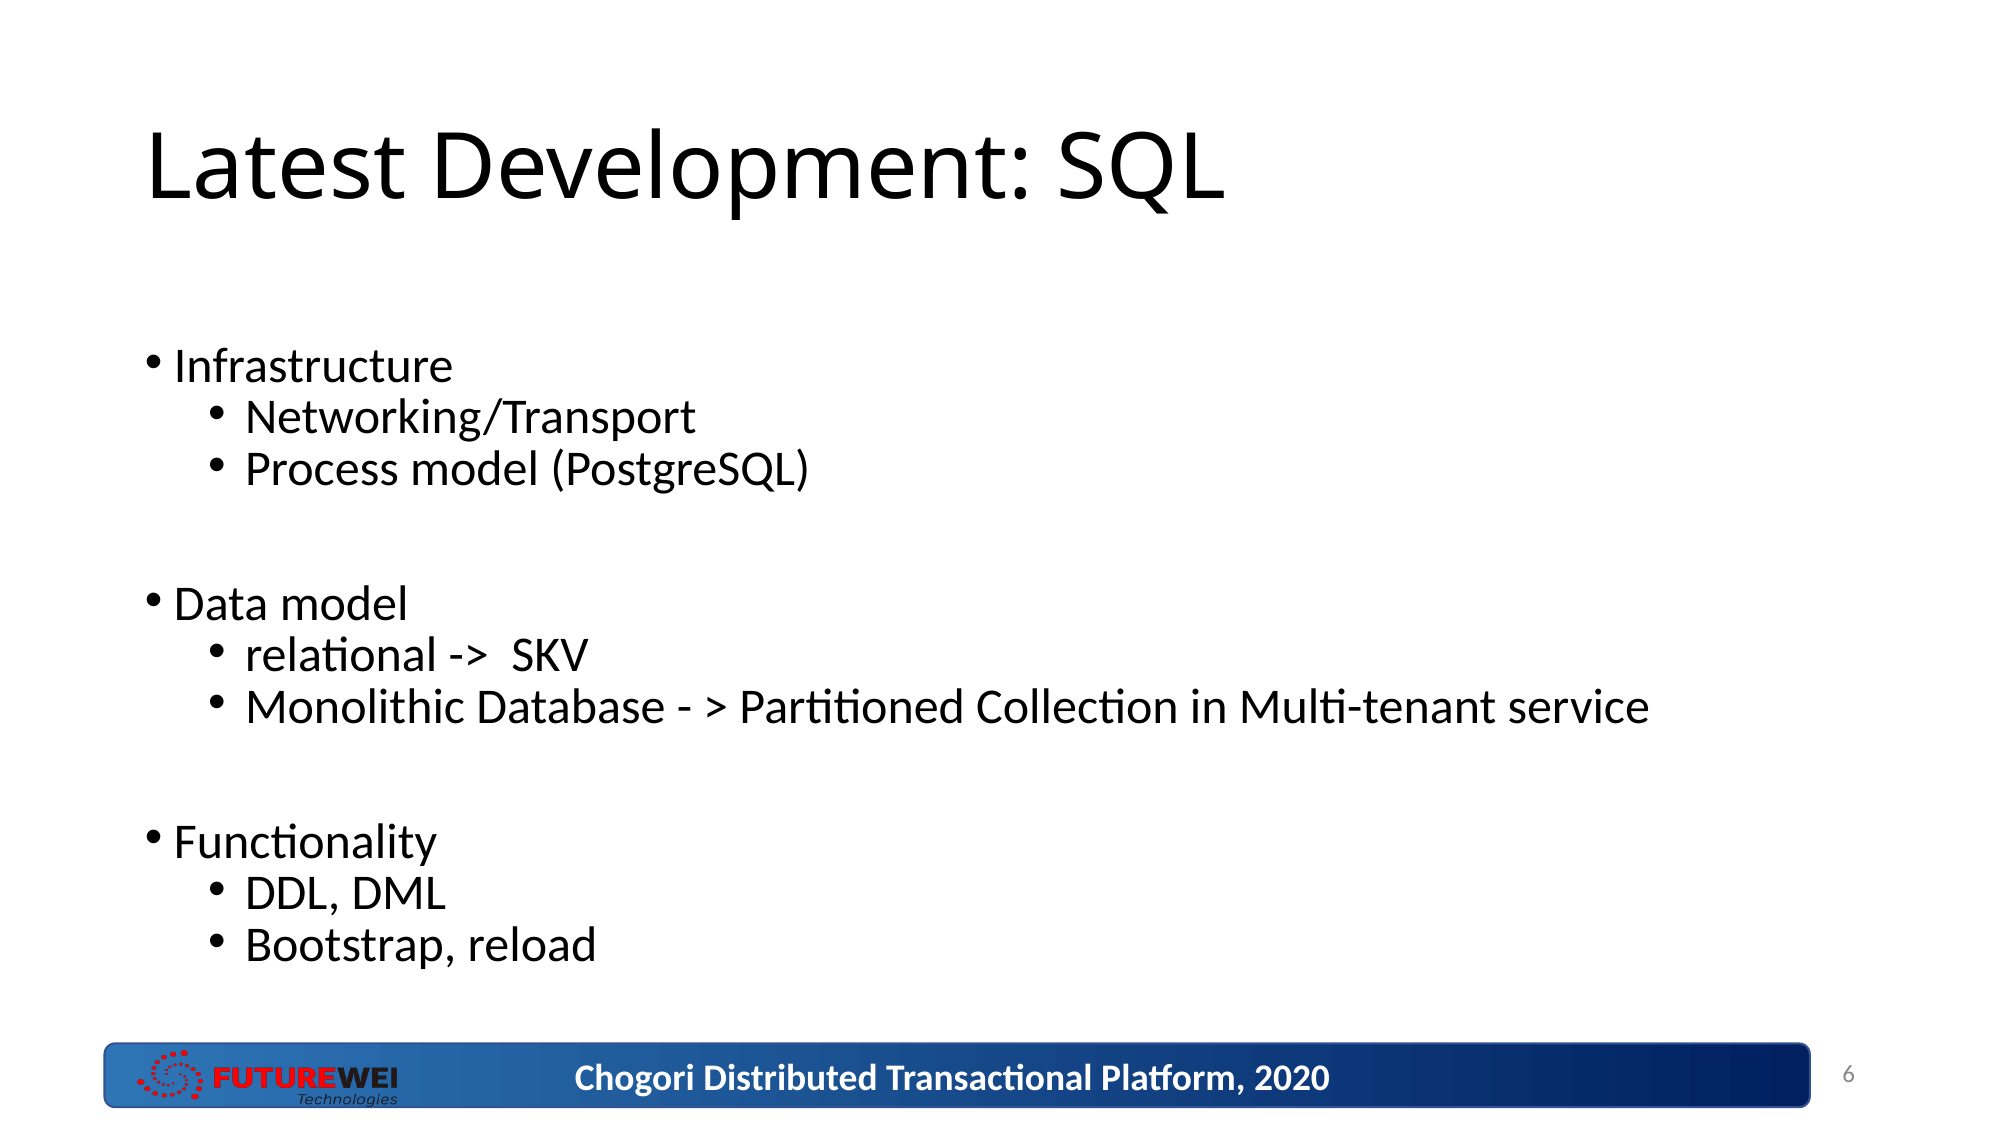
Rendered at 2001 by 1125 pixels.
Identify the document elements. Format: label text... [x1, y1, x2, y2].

title Latest Development: SQL [136, 59, 1863, 278]
picture [137, 1050, 397, 1107]
list Infrastructure Networking/Transport Process model (PostgreSQL) Data model relational -> SKV Monolithic Database - > Partitioned Collection in Multi-tenant service Functionality DDL, DML Bootstrap, reload [136, 298, 1742, 1012]
slide_number 6 [1832, 1051, 1863, 1094]
